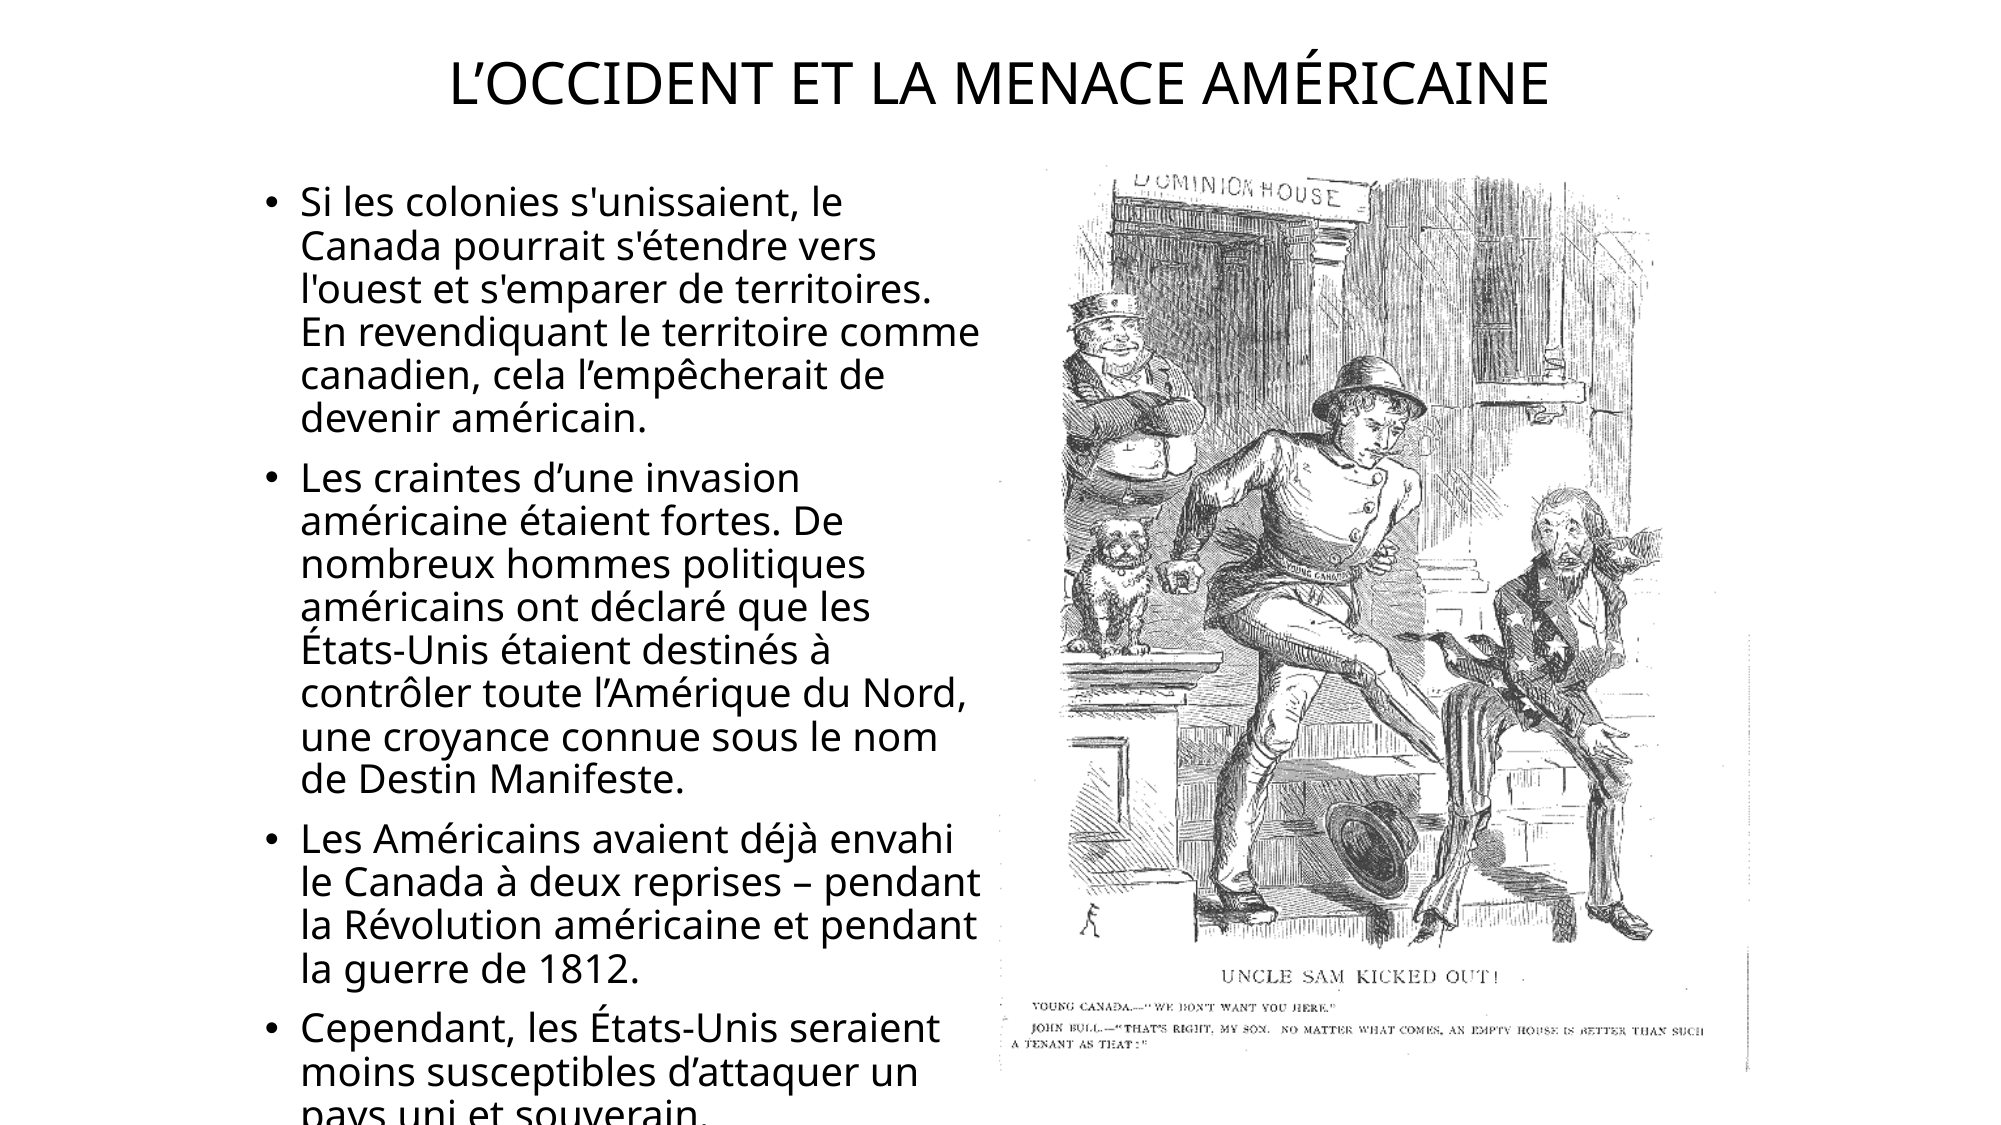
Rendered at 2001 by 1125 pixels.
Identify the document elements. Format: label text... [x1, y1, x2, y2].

list Si les colonies s'unissaient, le Canada pourrait s'étendre vers l'ouest et s'emparer de territoires. En revendiquant le territoire comme canadien, cela l’empêcherait de devenir américain. Les craintes d’une invasion américaine étaient fortes. De nombreux hommes politiques américains ont déclaré que les États-Unis étaient destinés à contrôler toute l’Amérique du Nord, une croyance connue sous le nom de Destin Manifeste. Les Américains avaient déjà envahi le Canada à deux reprises – pendant la Révolution américaine et pendant la guerre de 1812. Cependant, les États-Unis seraient moins susceptibles d’attaquer un pays uni et souverain. [249, 174, 1000, 1125]
picture [999, 134, 1750, 1072]
title L’OCCIDENT ET LA MENACE AMÉRICAINE [324, 37, 1675, 135]
